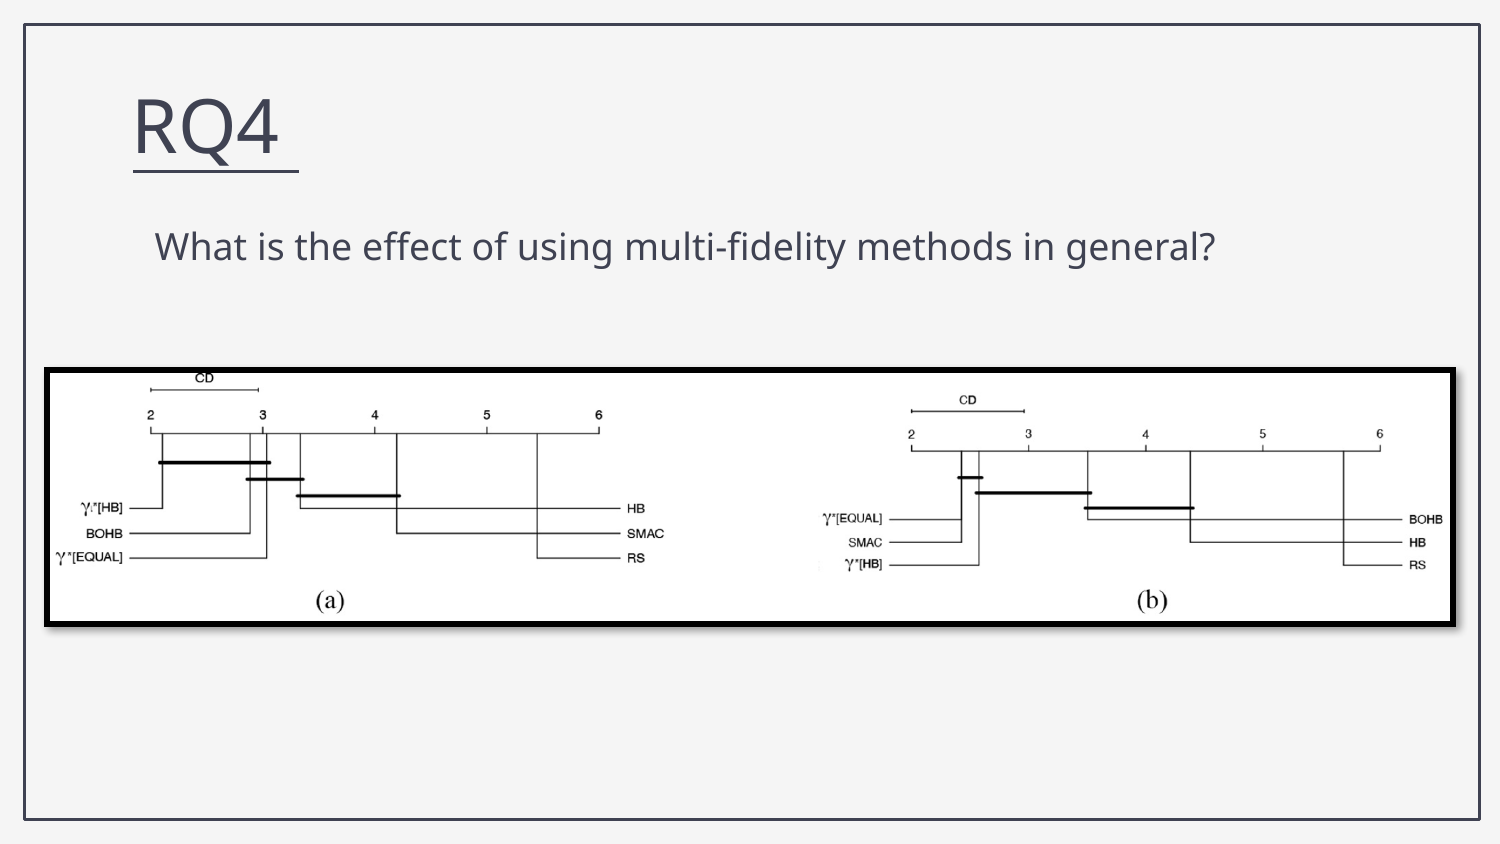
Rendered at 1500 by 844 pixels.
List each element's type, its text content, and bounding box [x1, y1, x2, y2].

subtitle What is the effect of using multi-fidelity methods in general? [116, 208, 1479, 787]
picture [49, 373, 1451, 622]
title RQ4 [116, 63, 1467, 191]
